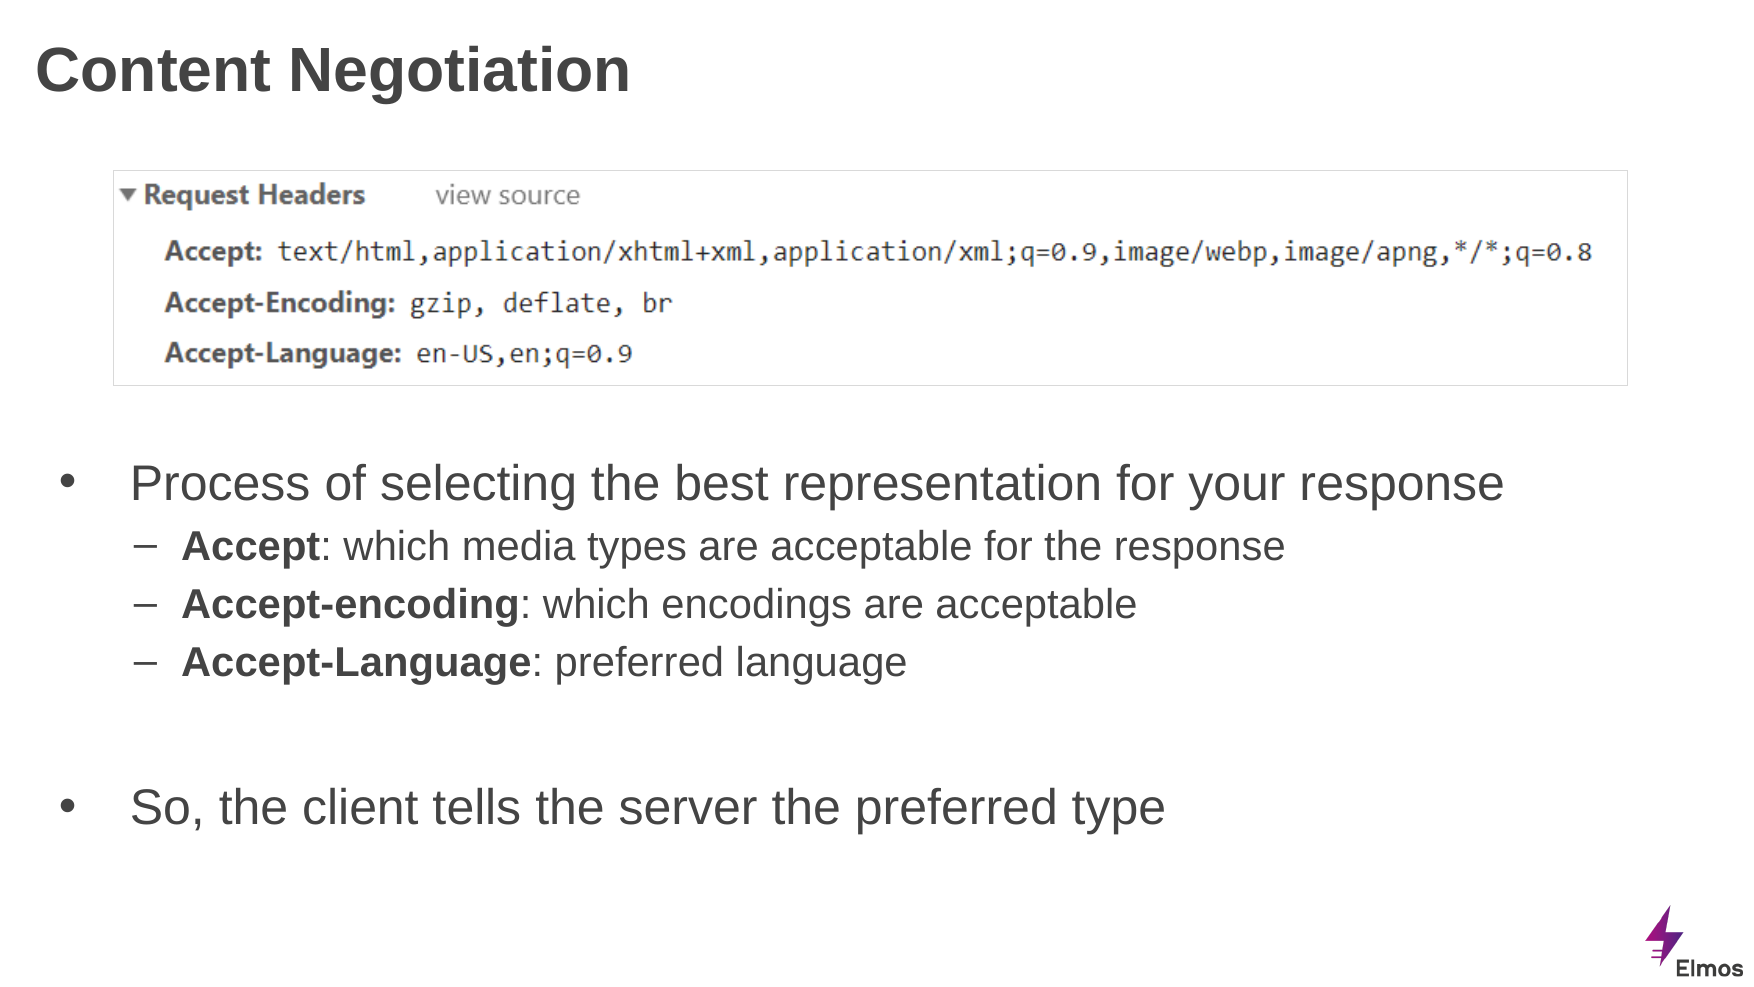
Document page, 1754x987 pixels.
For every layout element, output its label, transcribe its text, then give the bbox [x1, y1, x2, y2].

picture [113, 169, 1629, 386]
title Content Negotiation [35, 29, 1721, 133]
picture [1645, 905, 1743, 977]
list Process of selecting the best representation for your response Accept: which media types are acceptable for the response Accept-encoding: which encodings are acceptable Accept-Language: preferred language So, the client tells the server the preferred type [59, 170, 1721, 958]
